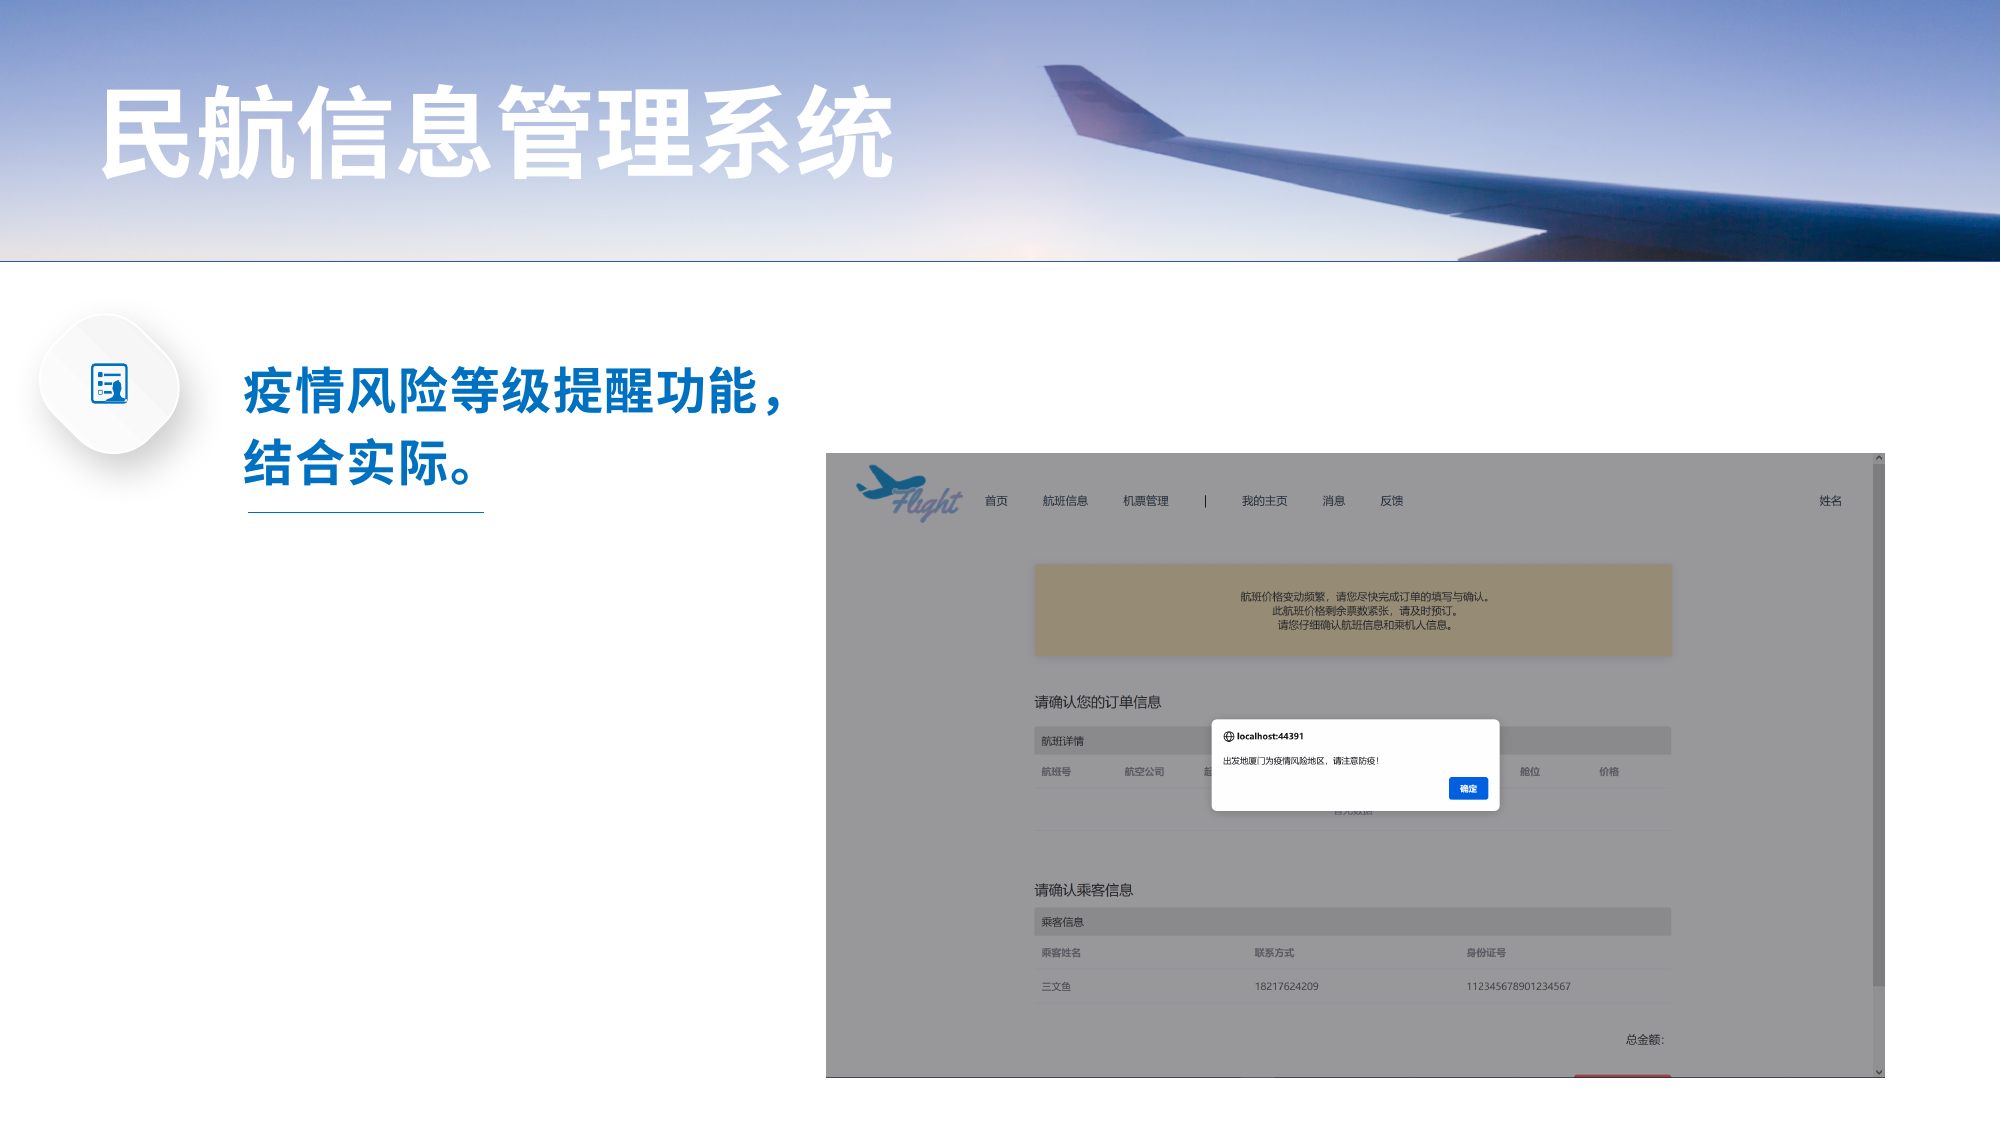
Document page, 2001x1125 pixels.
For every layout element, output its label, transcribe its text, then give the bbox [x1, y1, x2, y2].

picture [826, 453, 1885, 1078]
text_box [49, 317, 170, 451]
text_box 疫情风险等级提醒功能， 结合实际。 [228, 339, 885, 499]
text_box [0, 0, 2000, 260]
